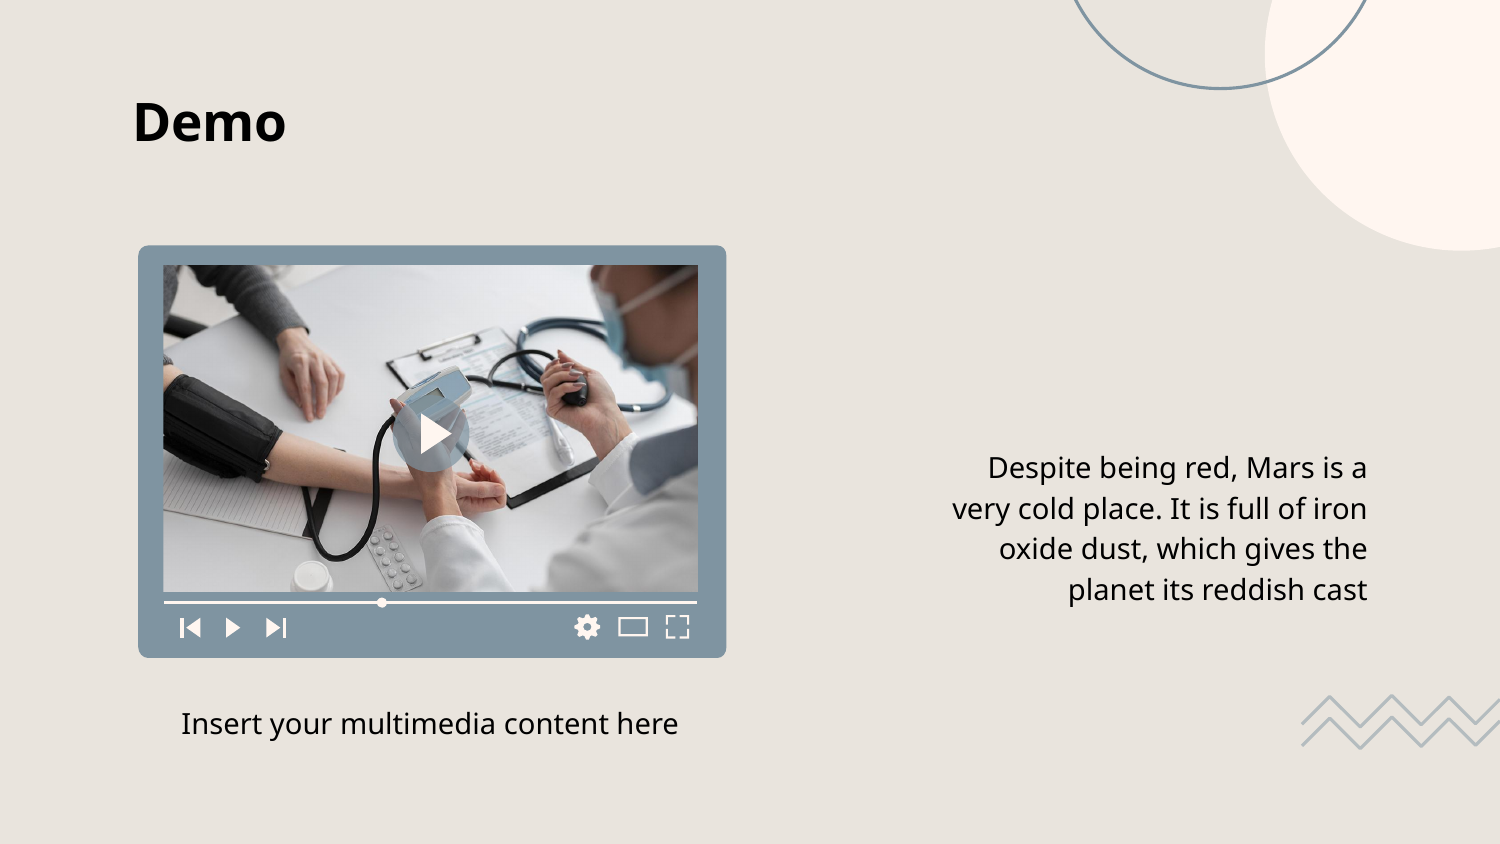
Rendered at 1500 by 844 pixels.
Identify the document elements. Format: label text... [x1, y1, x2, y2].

text_box [138, 245, 727, 658]
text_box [163, 599, 698, 640]
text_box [392, 394, 470, 473]
text_box Insert your multimedia content here [136, 688, 725, 756]
title Demo [116, 73, 1383, 168]
picture [162, 265, 699, 592]
subtitle Despite being red, Mars is a very cold place. It is full of iron oxide dust, which gives the planet its reddish cast [934, 429, 1383, 655]
